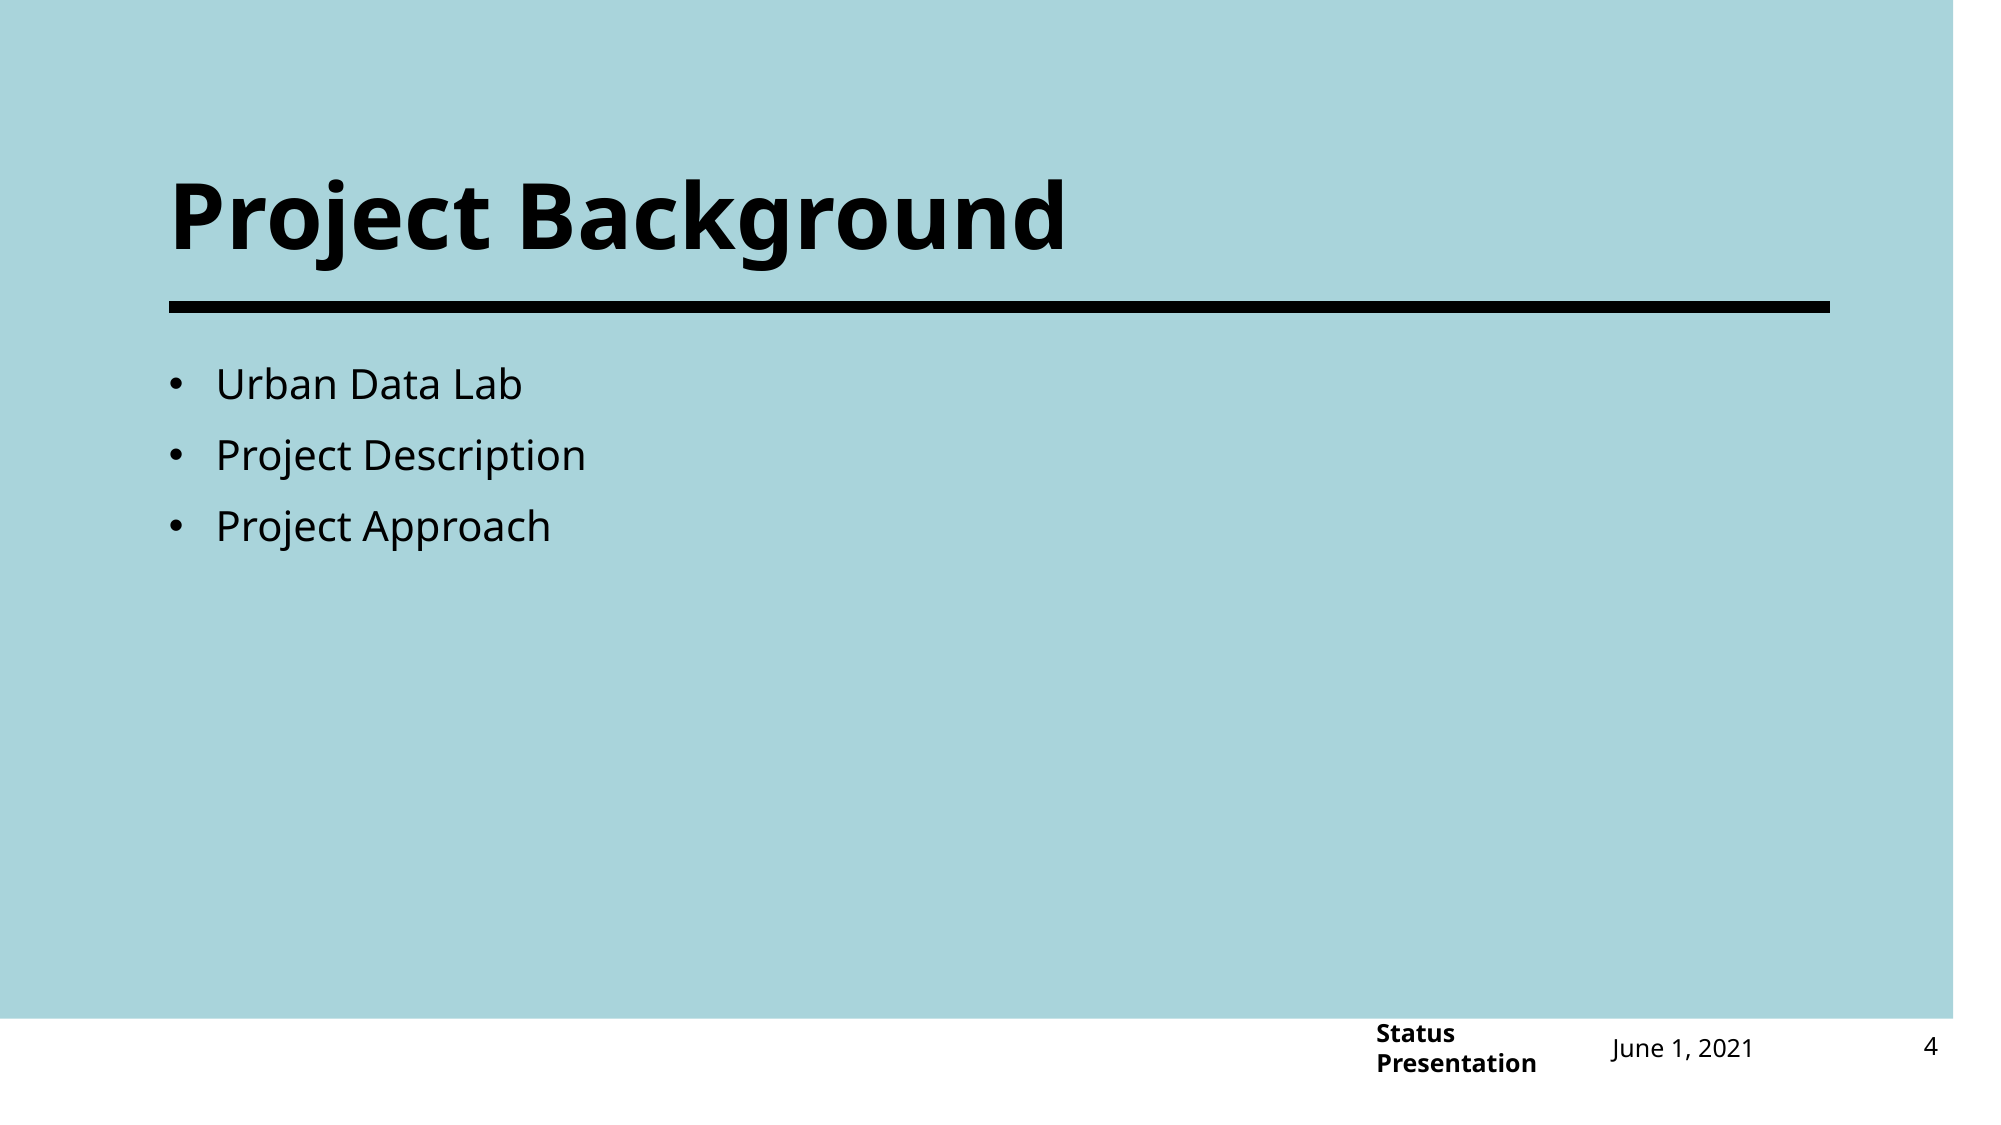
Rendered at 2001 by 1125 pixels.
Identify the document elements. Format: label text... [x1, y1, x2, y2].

text_box Urban Data Lab Project Description Project Approach [168, 358, 1775, 944]
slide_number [1612, 1032, 1863, 1063]
slide_number 4 [1885, 1032, 1954, 1063]
title Project Background [168, 163, 1450, 270]
footer Status Presentation [1361, 1032, 1602, 1063]
